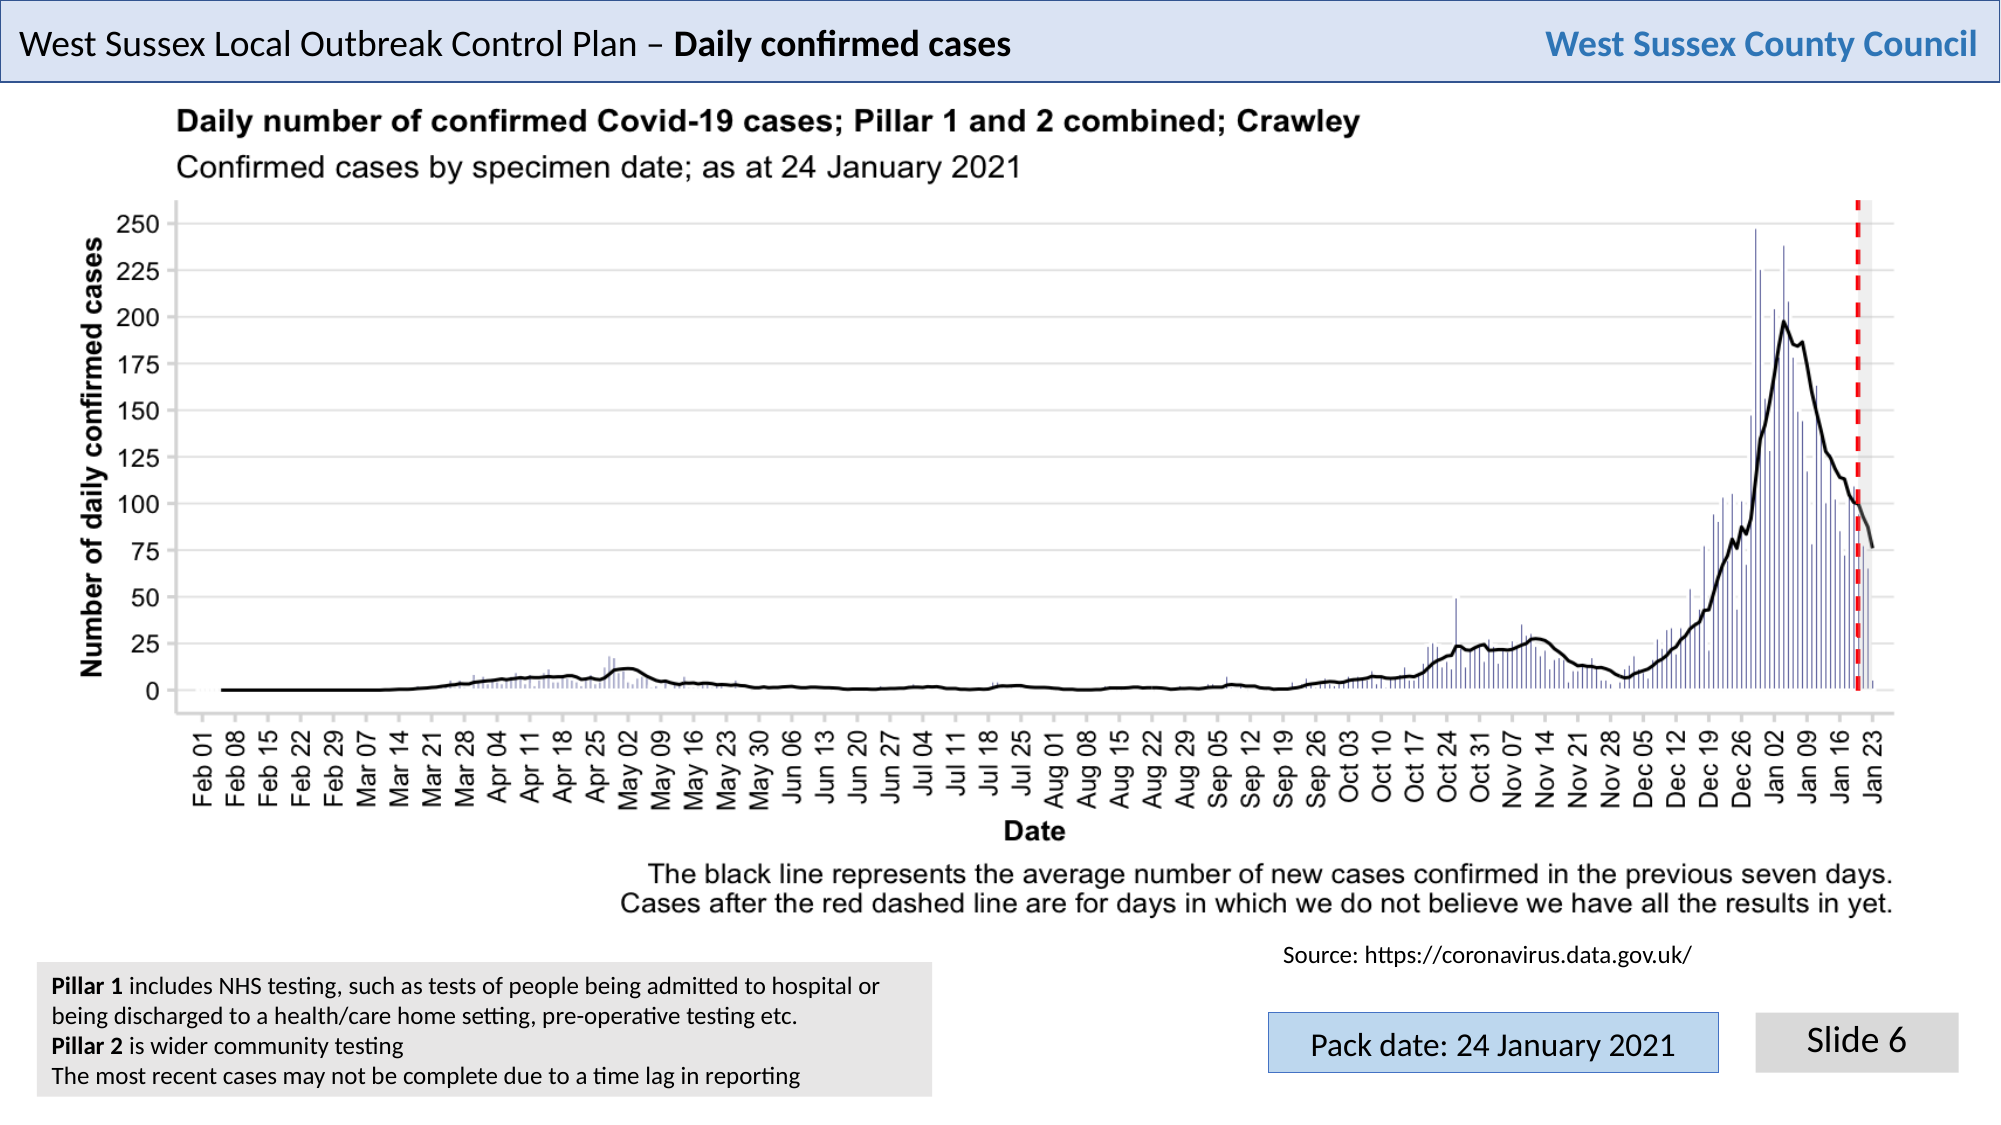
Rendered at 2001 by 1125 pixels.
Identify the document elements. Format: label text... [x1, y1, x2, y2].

list Source: https://coronavirus.data.gov.uk/ [1268, 935, 1912, 995]
list Slide 6 [1755, 1012, 1959, 1073]
picture [63, 91, 1912, 935]
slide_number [1268, 1012, 1719, 1073]
